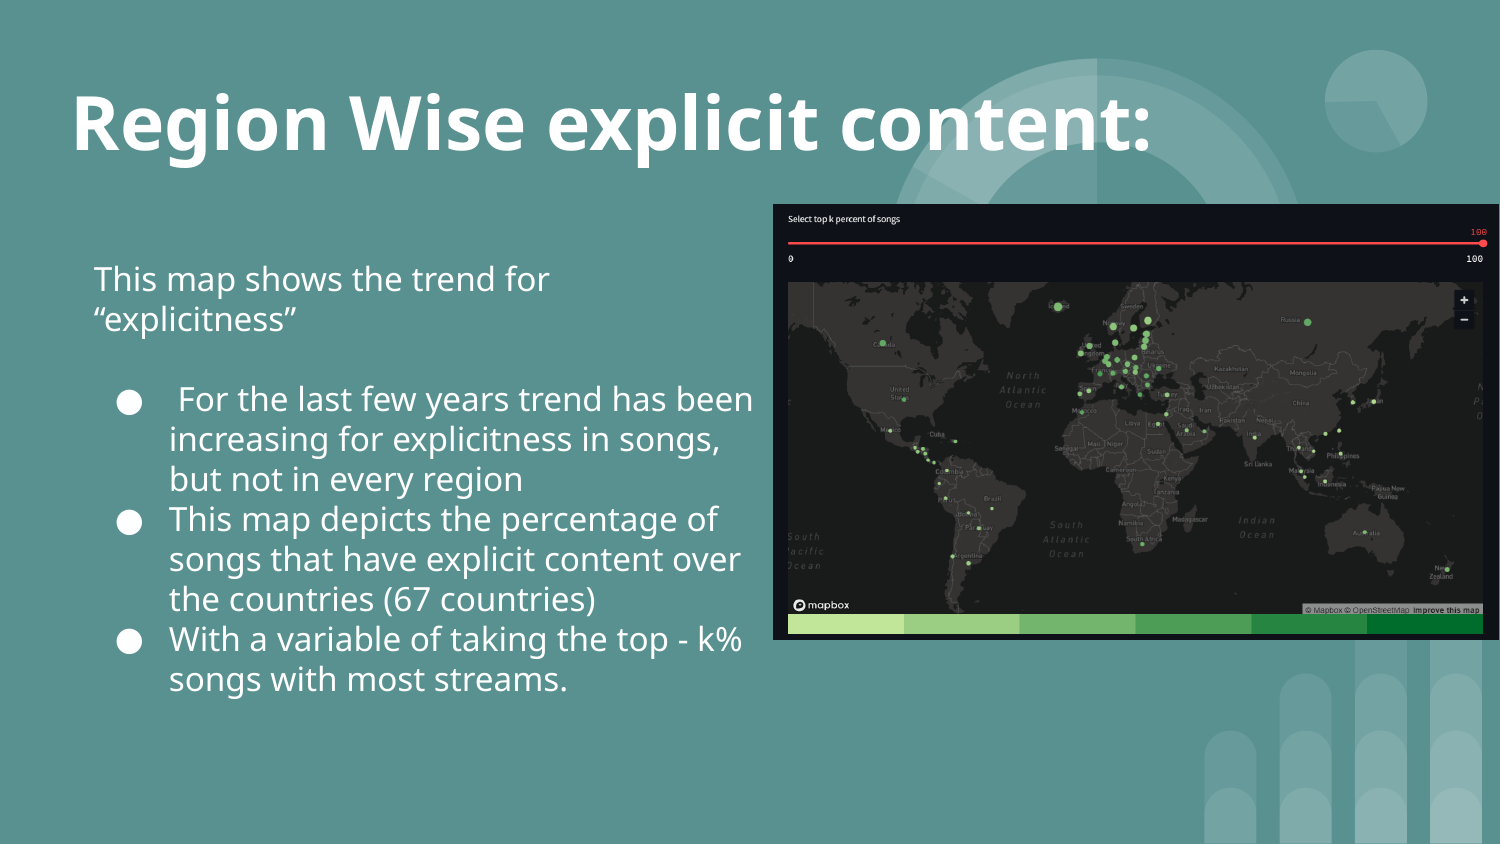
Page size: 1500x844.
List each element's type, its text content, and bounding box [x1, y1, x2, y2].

subtitle This map shows the trend for “explicitness” For the last few years trend has been increasing for explicitness in songs, but not in every region This map depicts the percentage of songs that have explicit content over the countries (67 countries) With a variable of taking the top - k% songs with most streams. [78, 243, 774, 685]
picture [772, 203, 1499, 640]
title Region Wise explicit content: [55, 56, 1357, 184]
